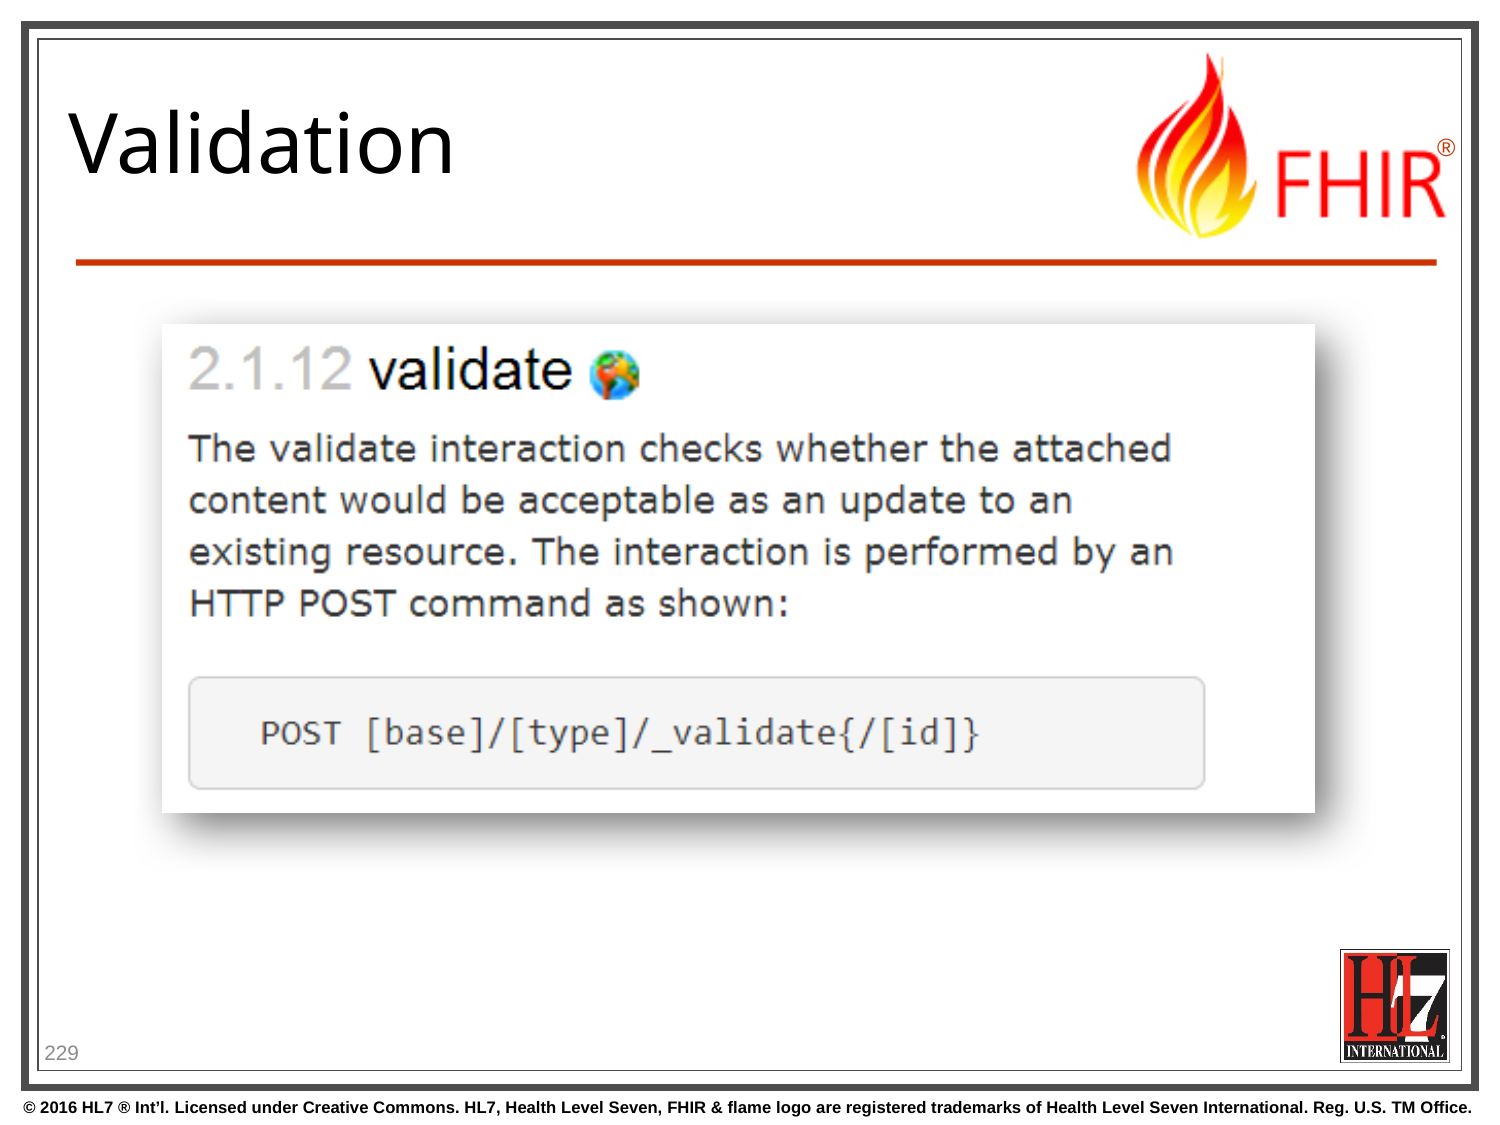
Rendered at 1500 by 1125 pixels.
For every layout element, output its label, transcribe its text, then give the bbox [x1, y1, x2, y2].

slide_number 229 [29, 1034, 148, 1071]
picture [1340, 949, 1450, 1063]
picture [1124, 42, 1458, 249]
title Validation [53, 54, 1128, 244]
picture [162, 324, 1315, 813]
